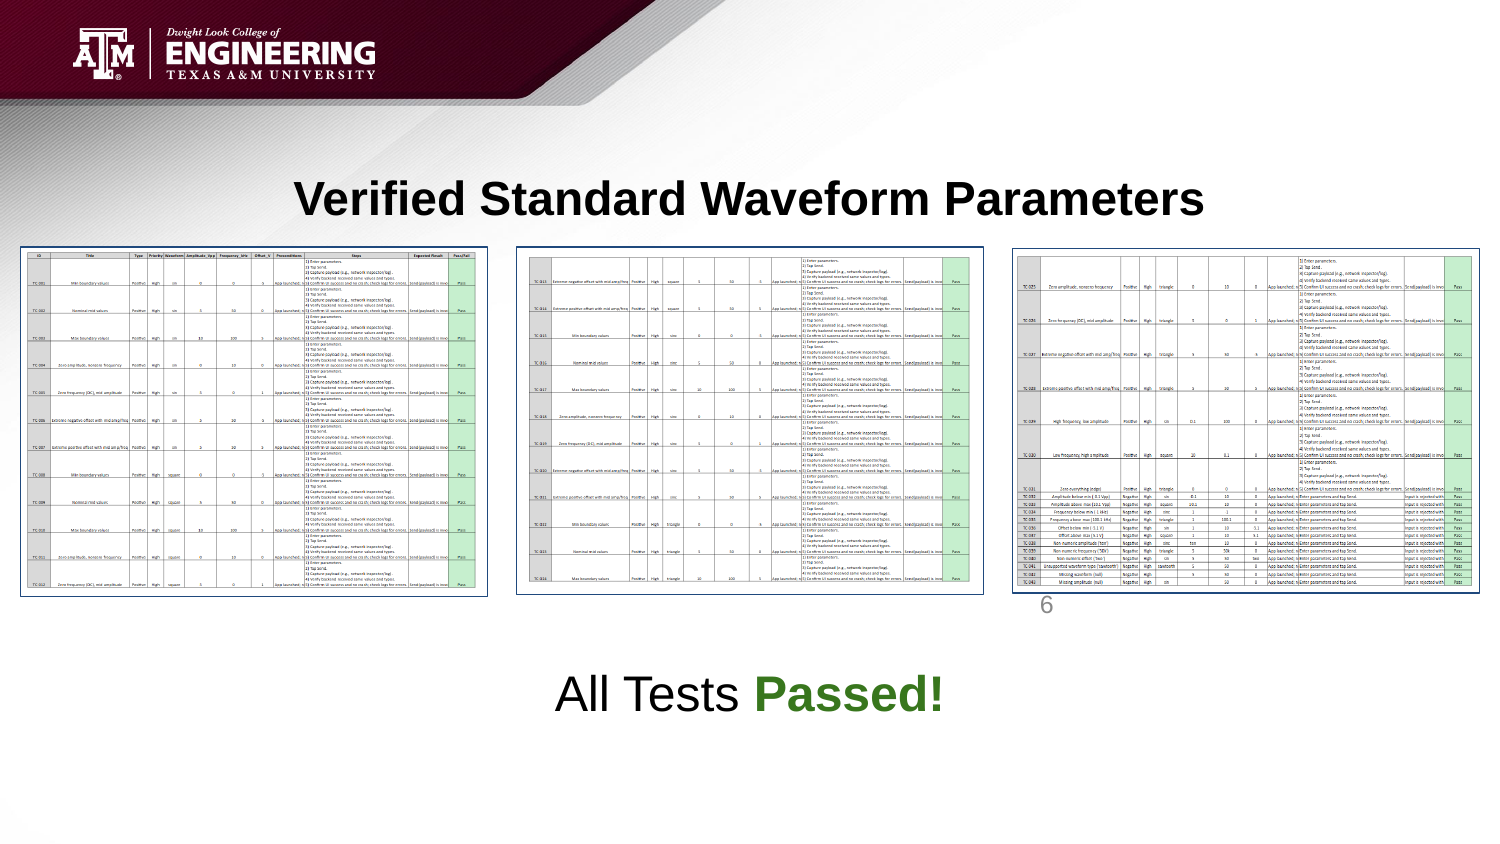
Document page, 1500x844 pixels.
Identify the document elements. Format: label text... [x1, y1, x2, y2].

title Verified Standard Waveform Parameters [158, 159, 1342, 234]
text_box All Tests Passed! [538, 650, 962, 741]
slide_number ‹#› [806, 586, 1069, 621]
picture [0, 0, 1500, 844]
